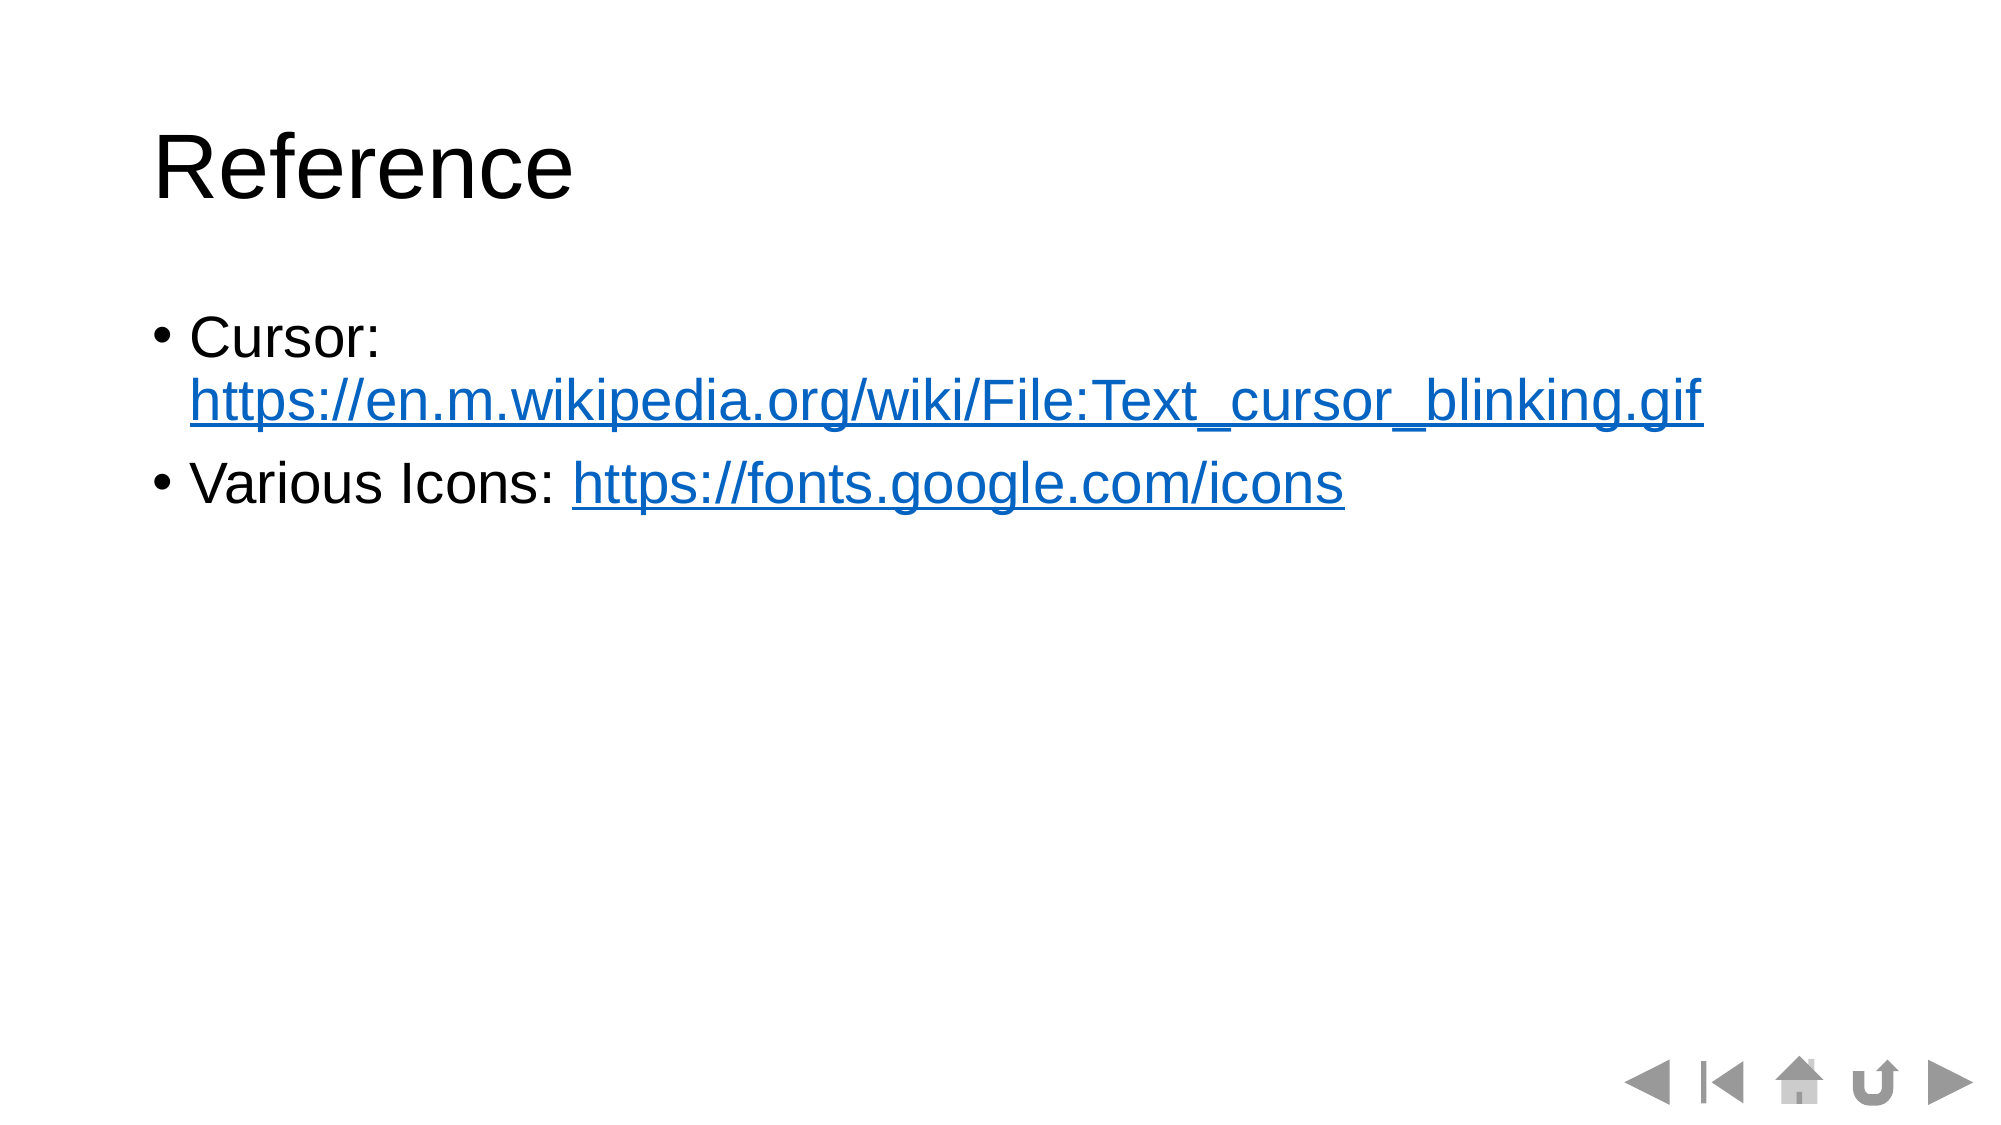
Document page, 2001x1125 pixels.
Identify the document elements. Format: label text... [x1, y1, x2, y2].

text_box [1616, 1047, 1981, 1114]
title Reference [137, 59, 1863, 278]
list Cursor: https://en.m.wikipedia.org/wiki/File:Text_cursor_blinking.gif Various Icons: https://fonts.google.com/icons [137, 299, 1863, 1014]
